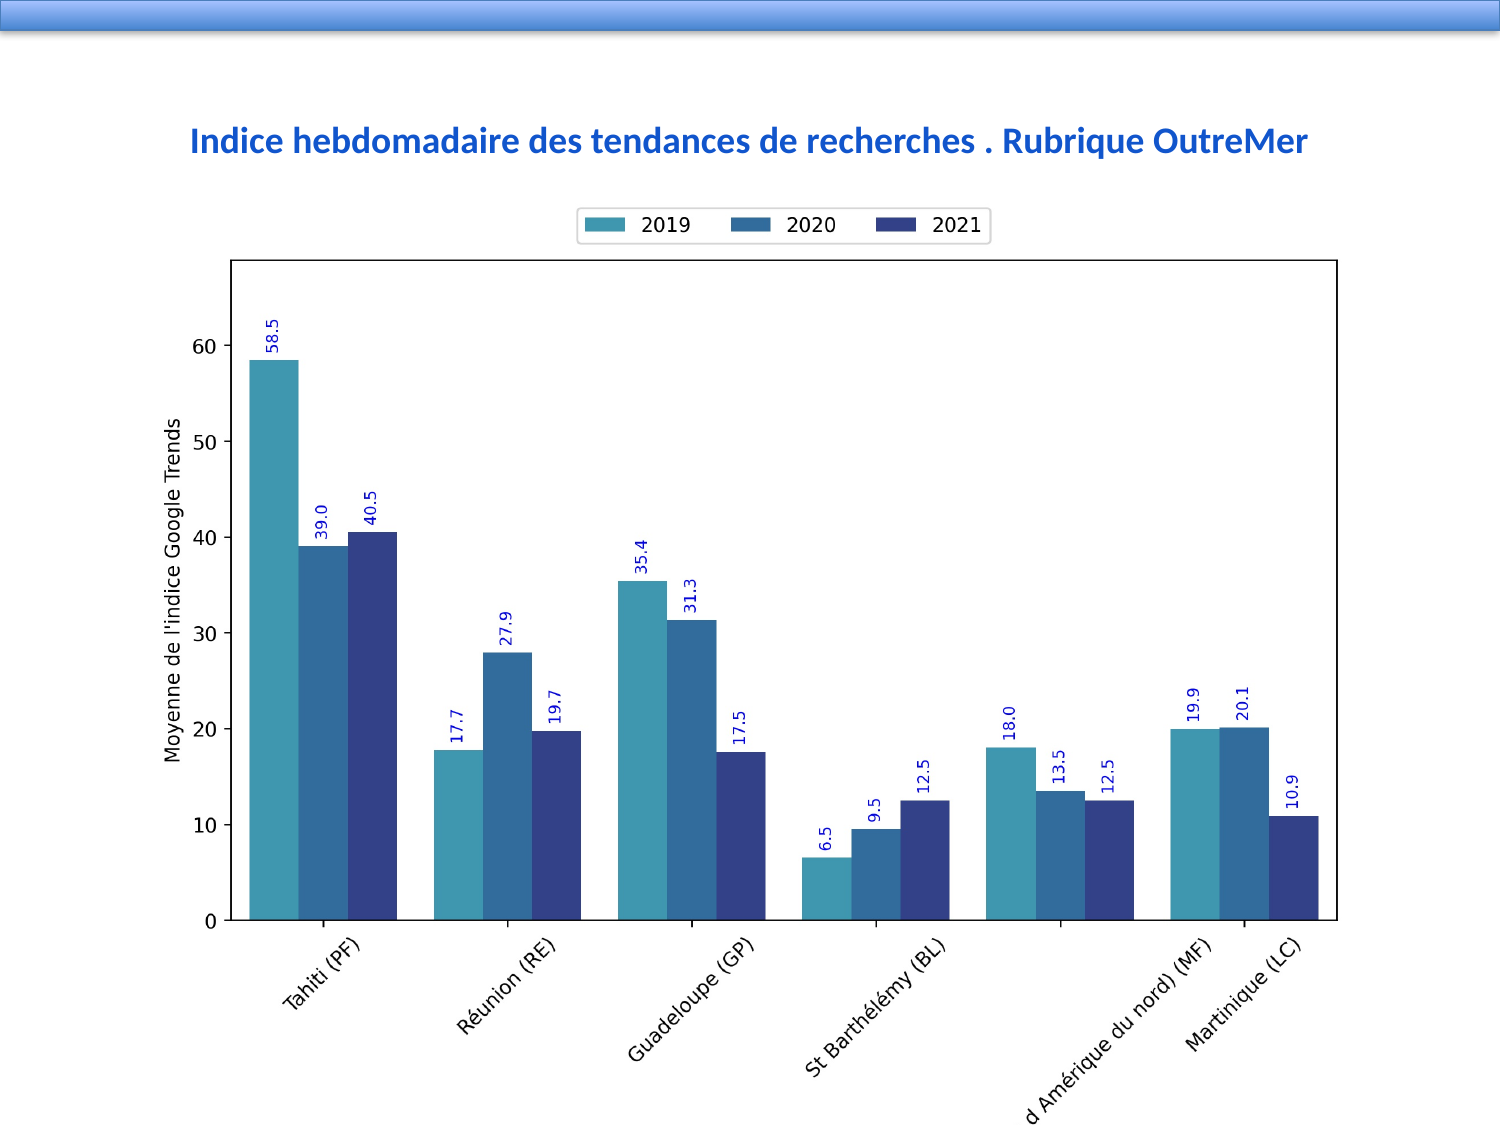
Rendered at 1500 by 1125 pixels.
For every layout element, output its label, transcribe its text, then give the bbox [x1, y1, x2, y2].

picture [149, 194, 1351, 1125]
text_box [0, 0, 1500, 31]
title Indice hebdomadaire des tendances de recherches . Rubrique OutreMer [75, 45, 1425, 233]
